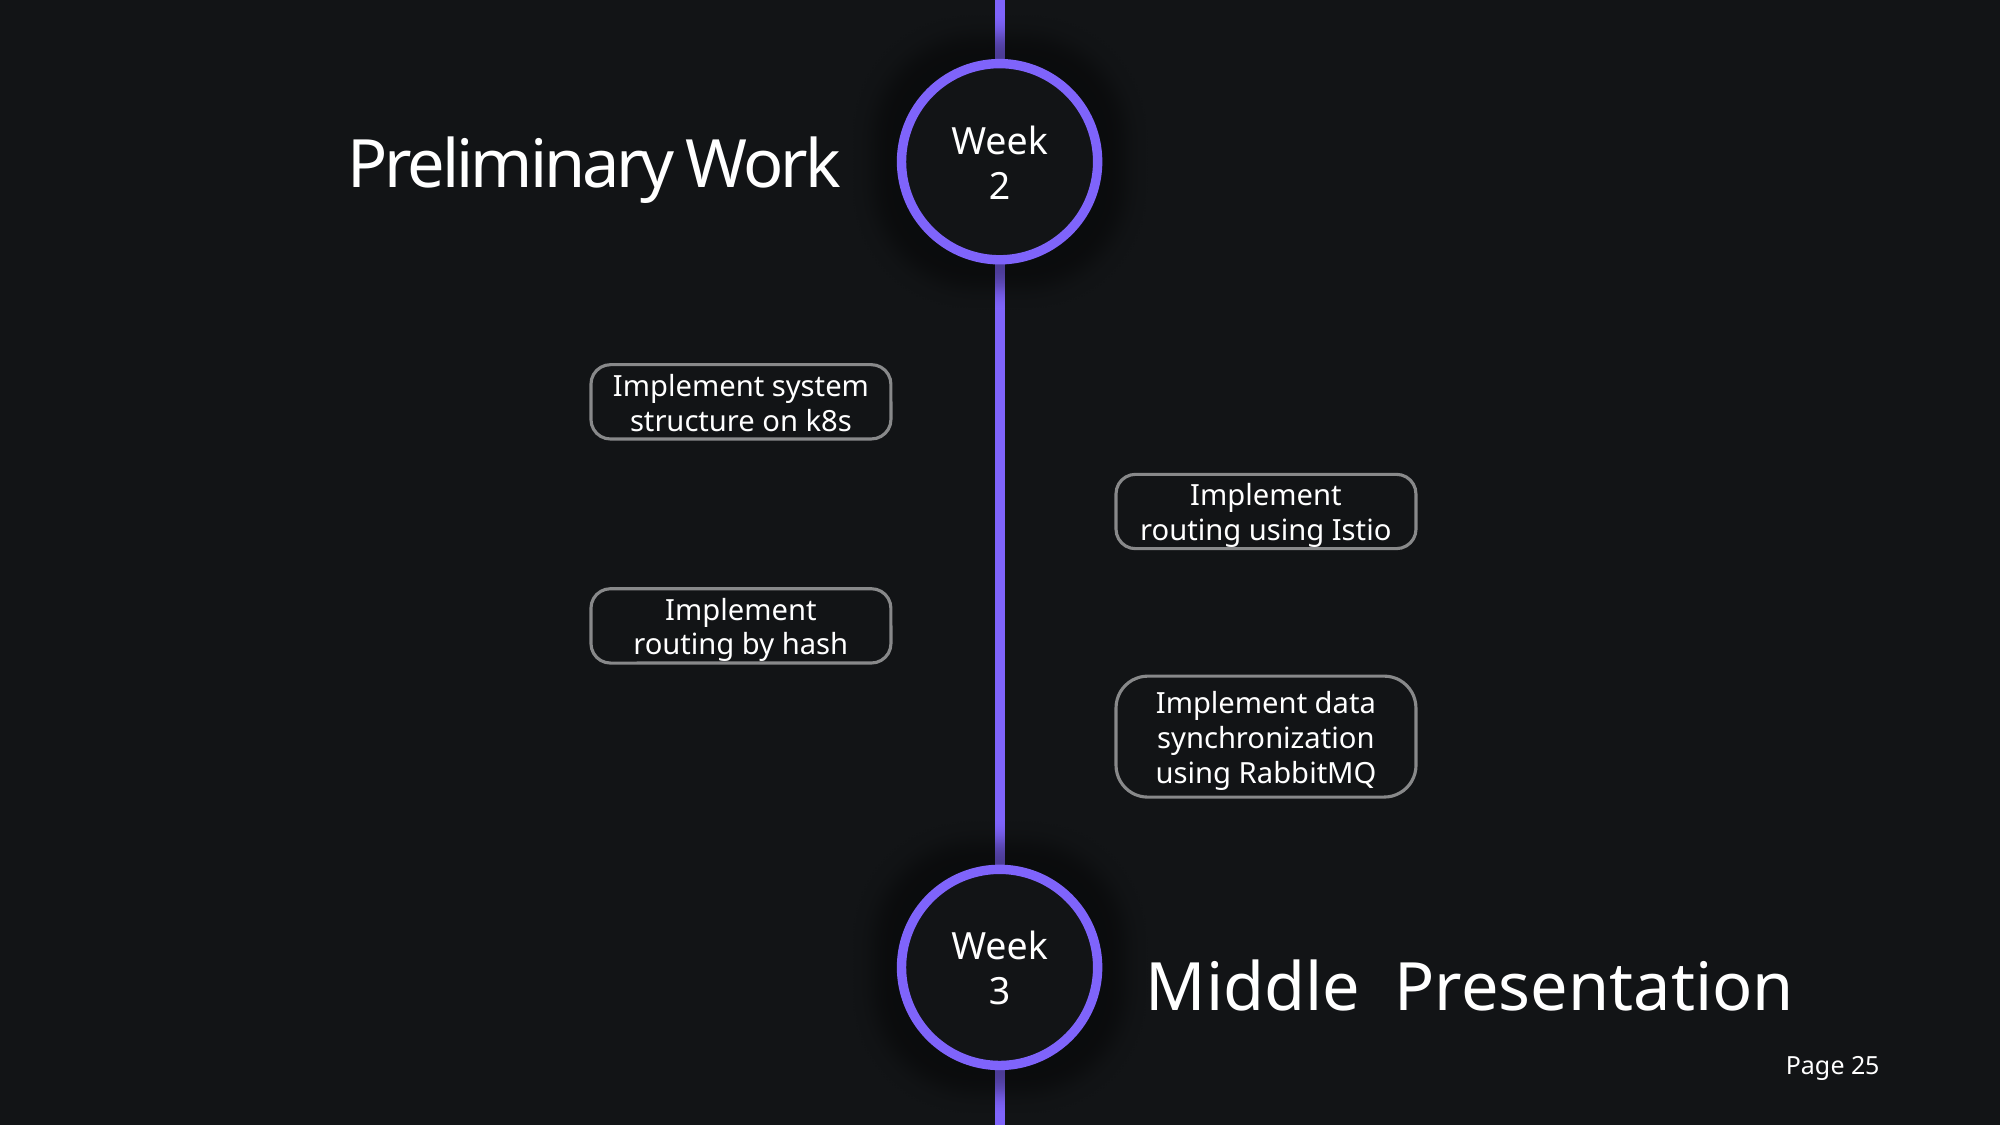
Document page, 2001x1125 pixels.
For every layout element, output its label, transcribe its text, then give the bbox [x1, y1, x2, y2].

text_box Week 2 [1001, 63, 1099, 261]
text_box Implement routing using Istio [1114, 473, 1418, 550]
text_box Preliminary Work [332, 113, 866, 209]
text_box Implement data synchronization using RabbitMQ [1114, 675, 1418, 799]
text_box Week 2 [901, 63, 999, 261]
text_box Week 3 [1001, 868, 1099, 1066]
text_box Implement system structure on k8s [589, 363, 892, 441]
text_box Middle Presentation [1130, 912, 1847, 1032]
text_box Week 3 [901, 868, 999, 1066]
text_box Implement routing by hash [589, 587, 892, 665]
